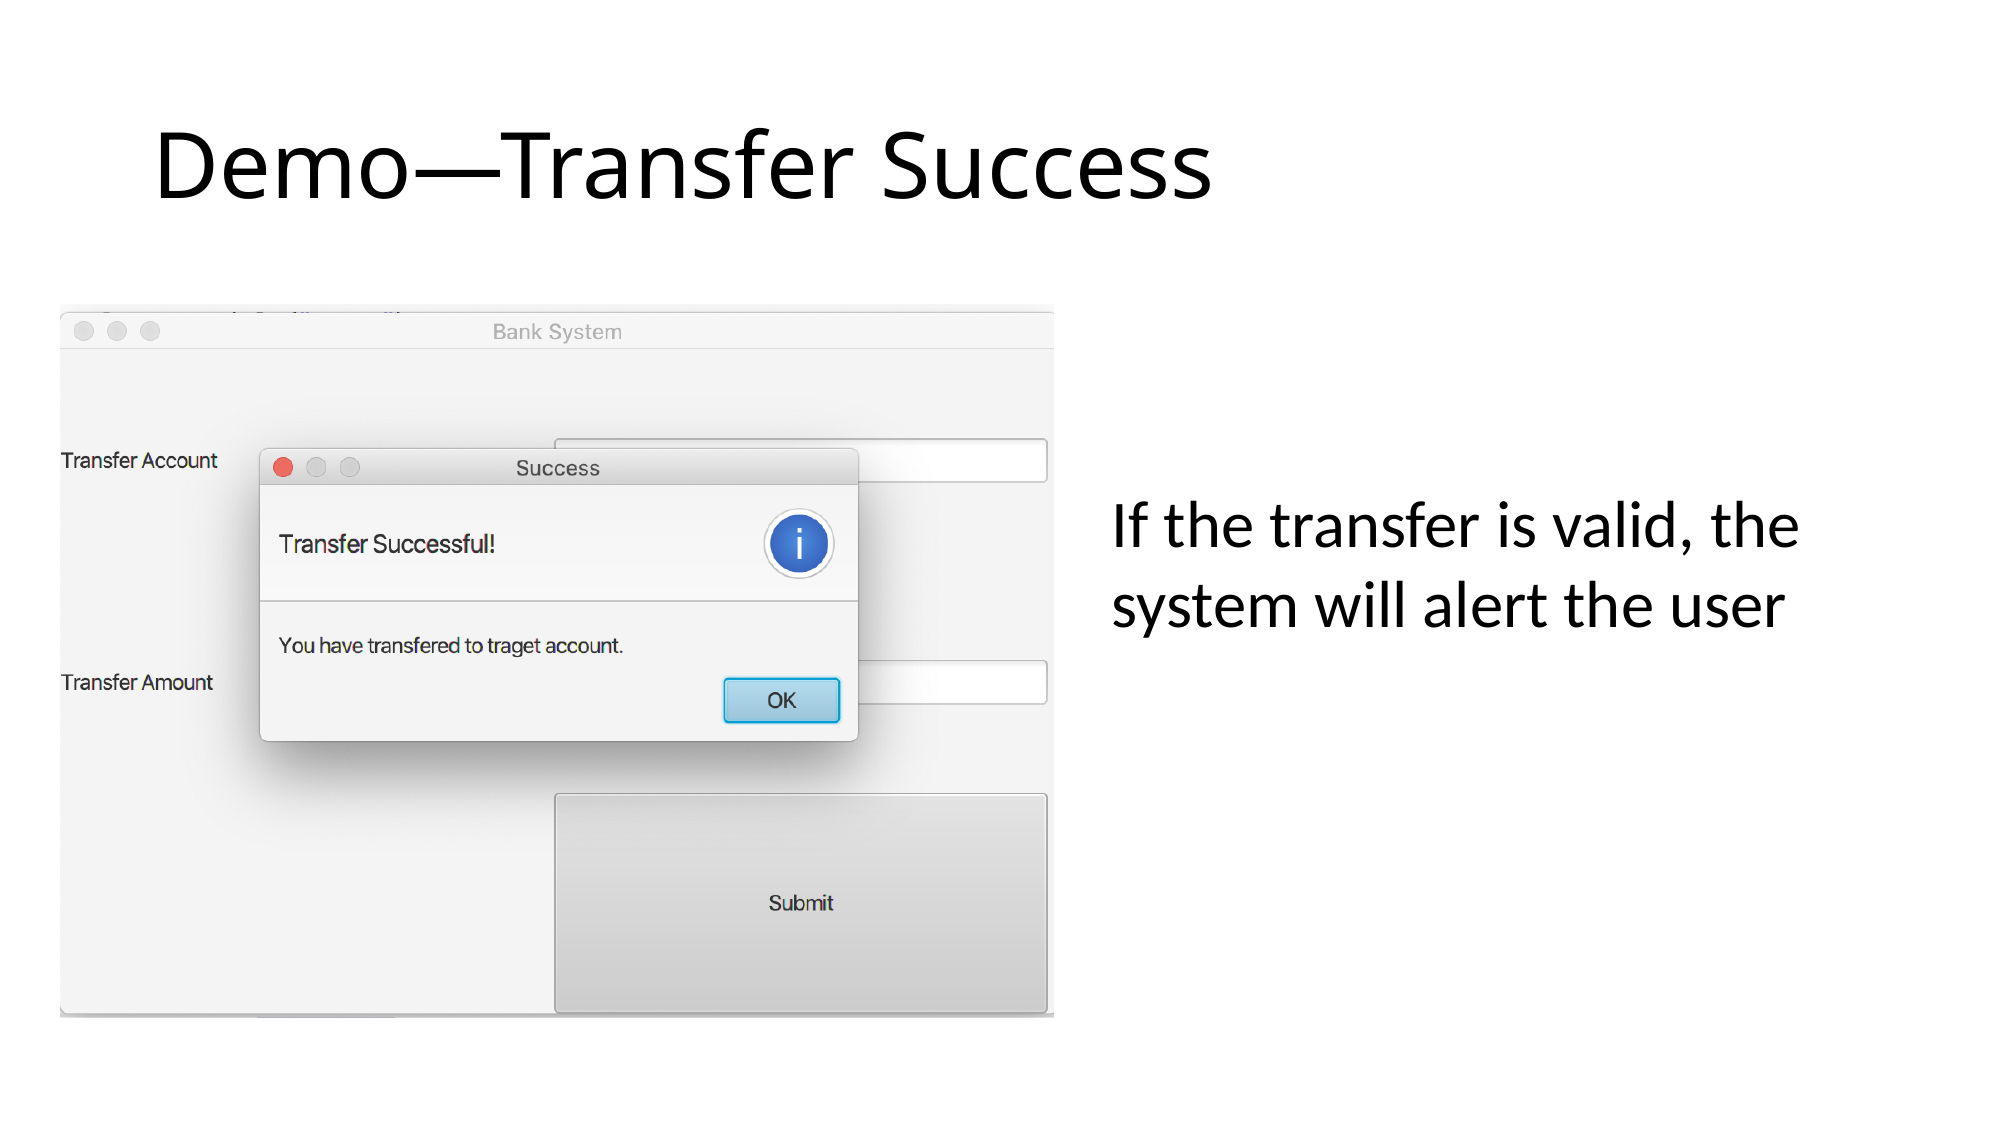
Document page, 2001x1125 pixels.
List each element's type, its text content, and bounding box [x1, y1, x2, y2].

title Demo—Transfer Success [137, 59, 1863, 278]
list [60, 304, 1054, 1018]
text_box If the transfer is valid, the system will alert the user [1096, 473, 1863, 649]
